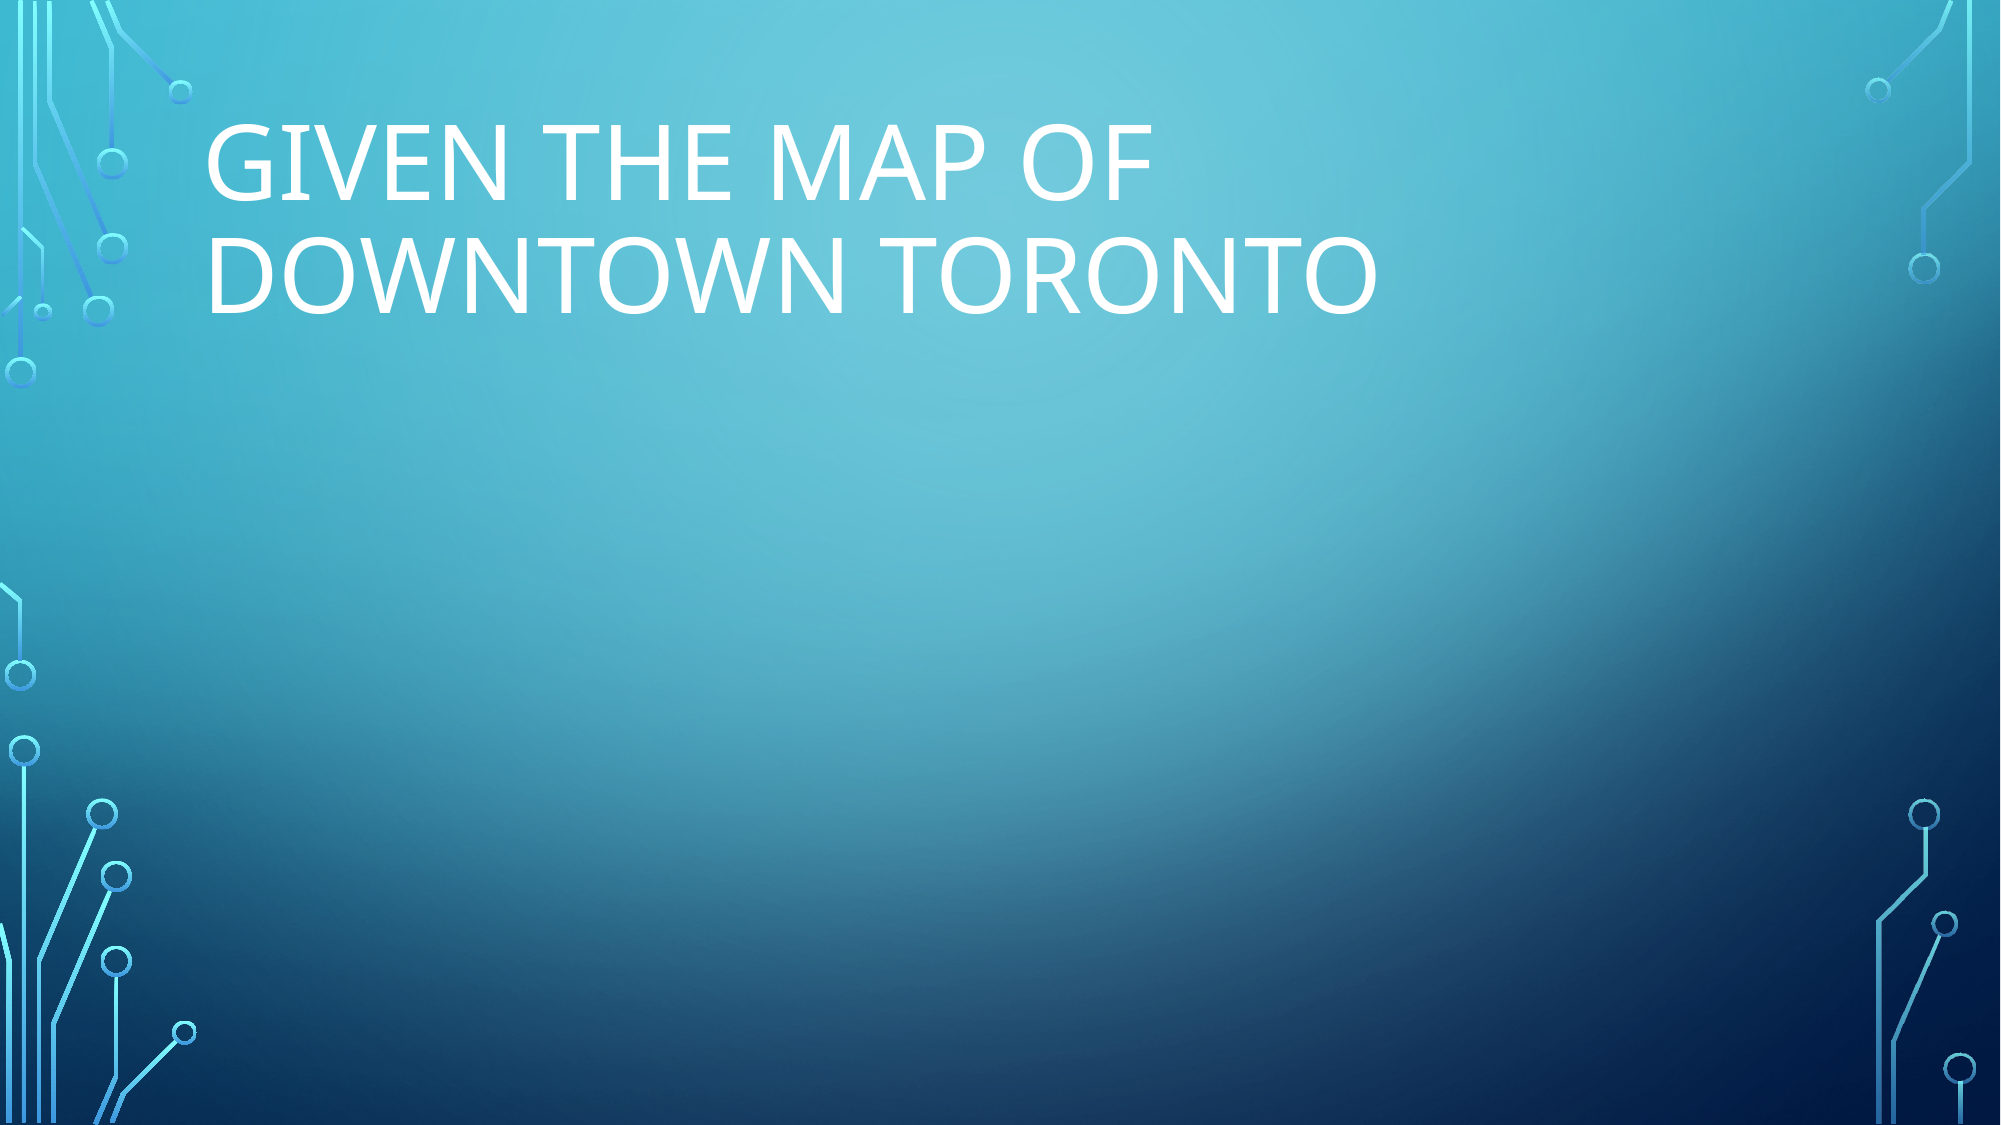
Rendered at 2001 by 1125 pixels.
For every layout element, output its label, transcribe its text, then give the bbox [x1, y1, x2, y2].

title Given the Map of Downtown Toronto [187, 101, 1813, 344]
